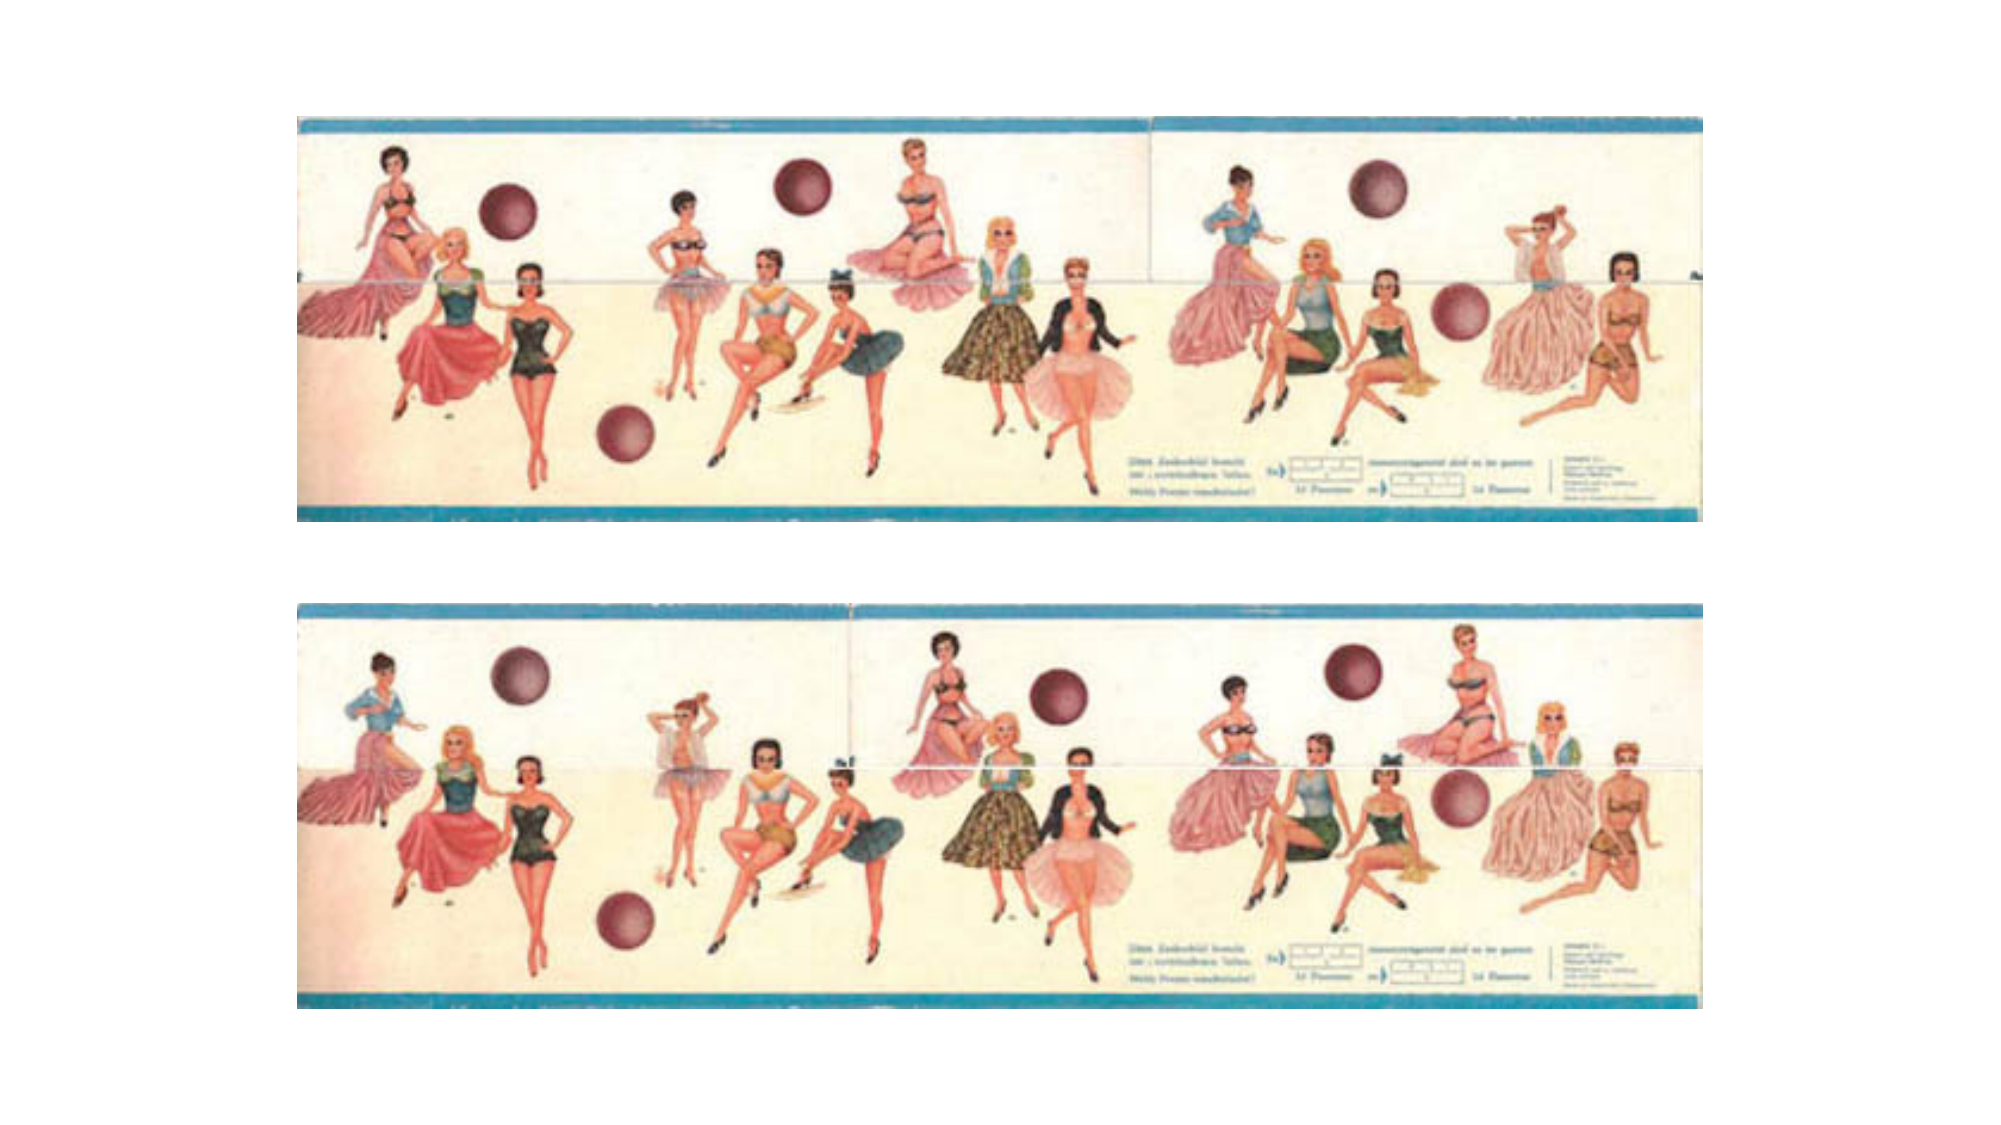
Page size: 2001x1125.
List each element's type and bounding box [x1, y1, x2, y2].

picture [297, 603, 1703, 1009]
picture [297, 116, 1703, 522]
